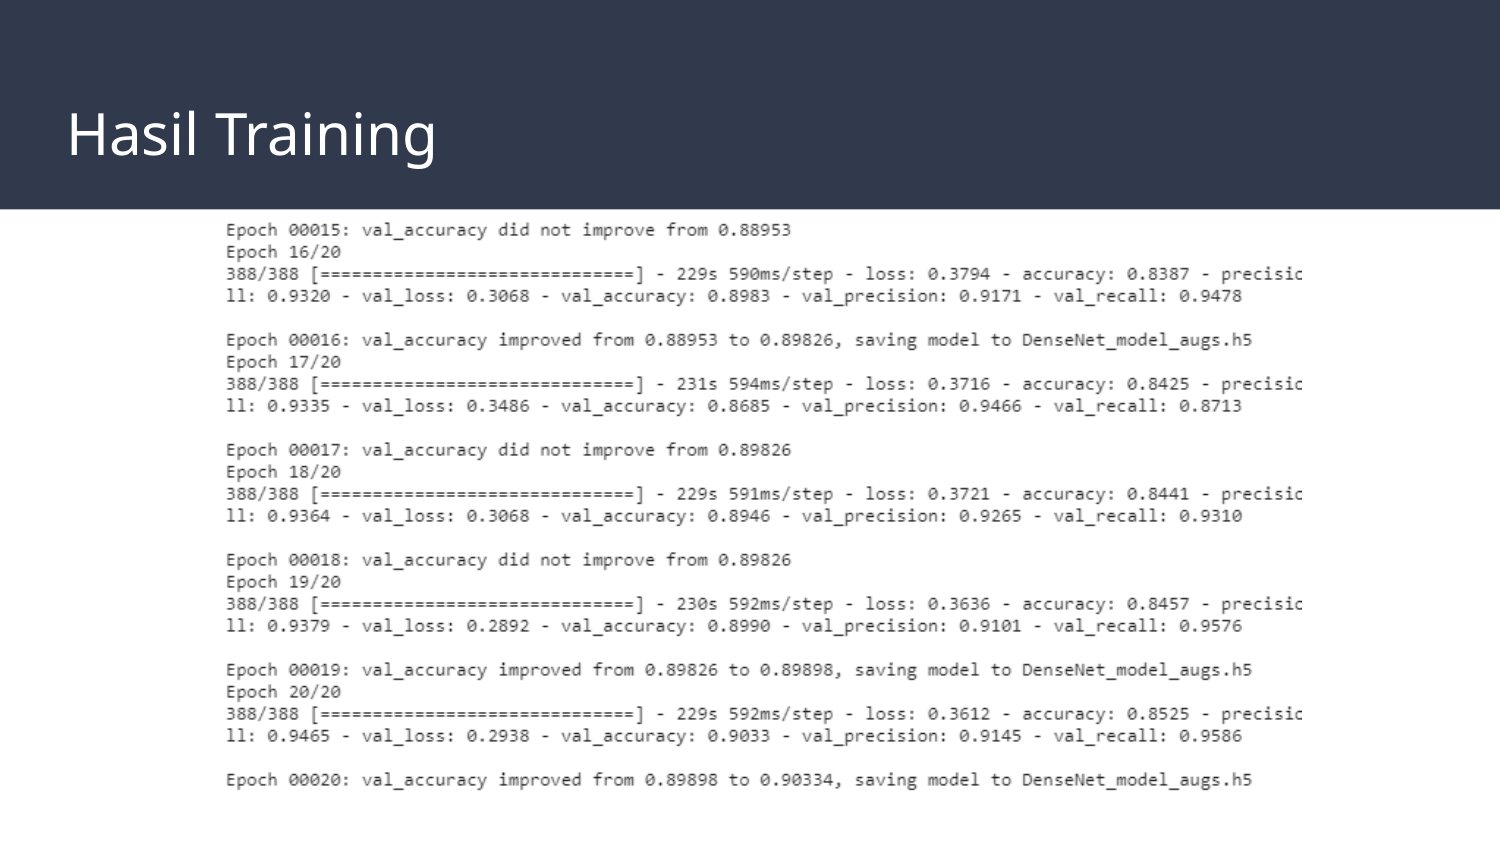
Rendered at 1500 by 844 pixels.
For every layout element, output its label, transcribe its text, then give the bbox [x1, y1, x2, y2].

picture [198, 211, 1302, 822]
title Hasil Training [51, 82, 1449, 185]
